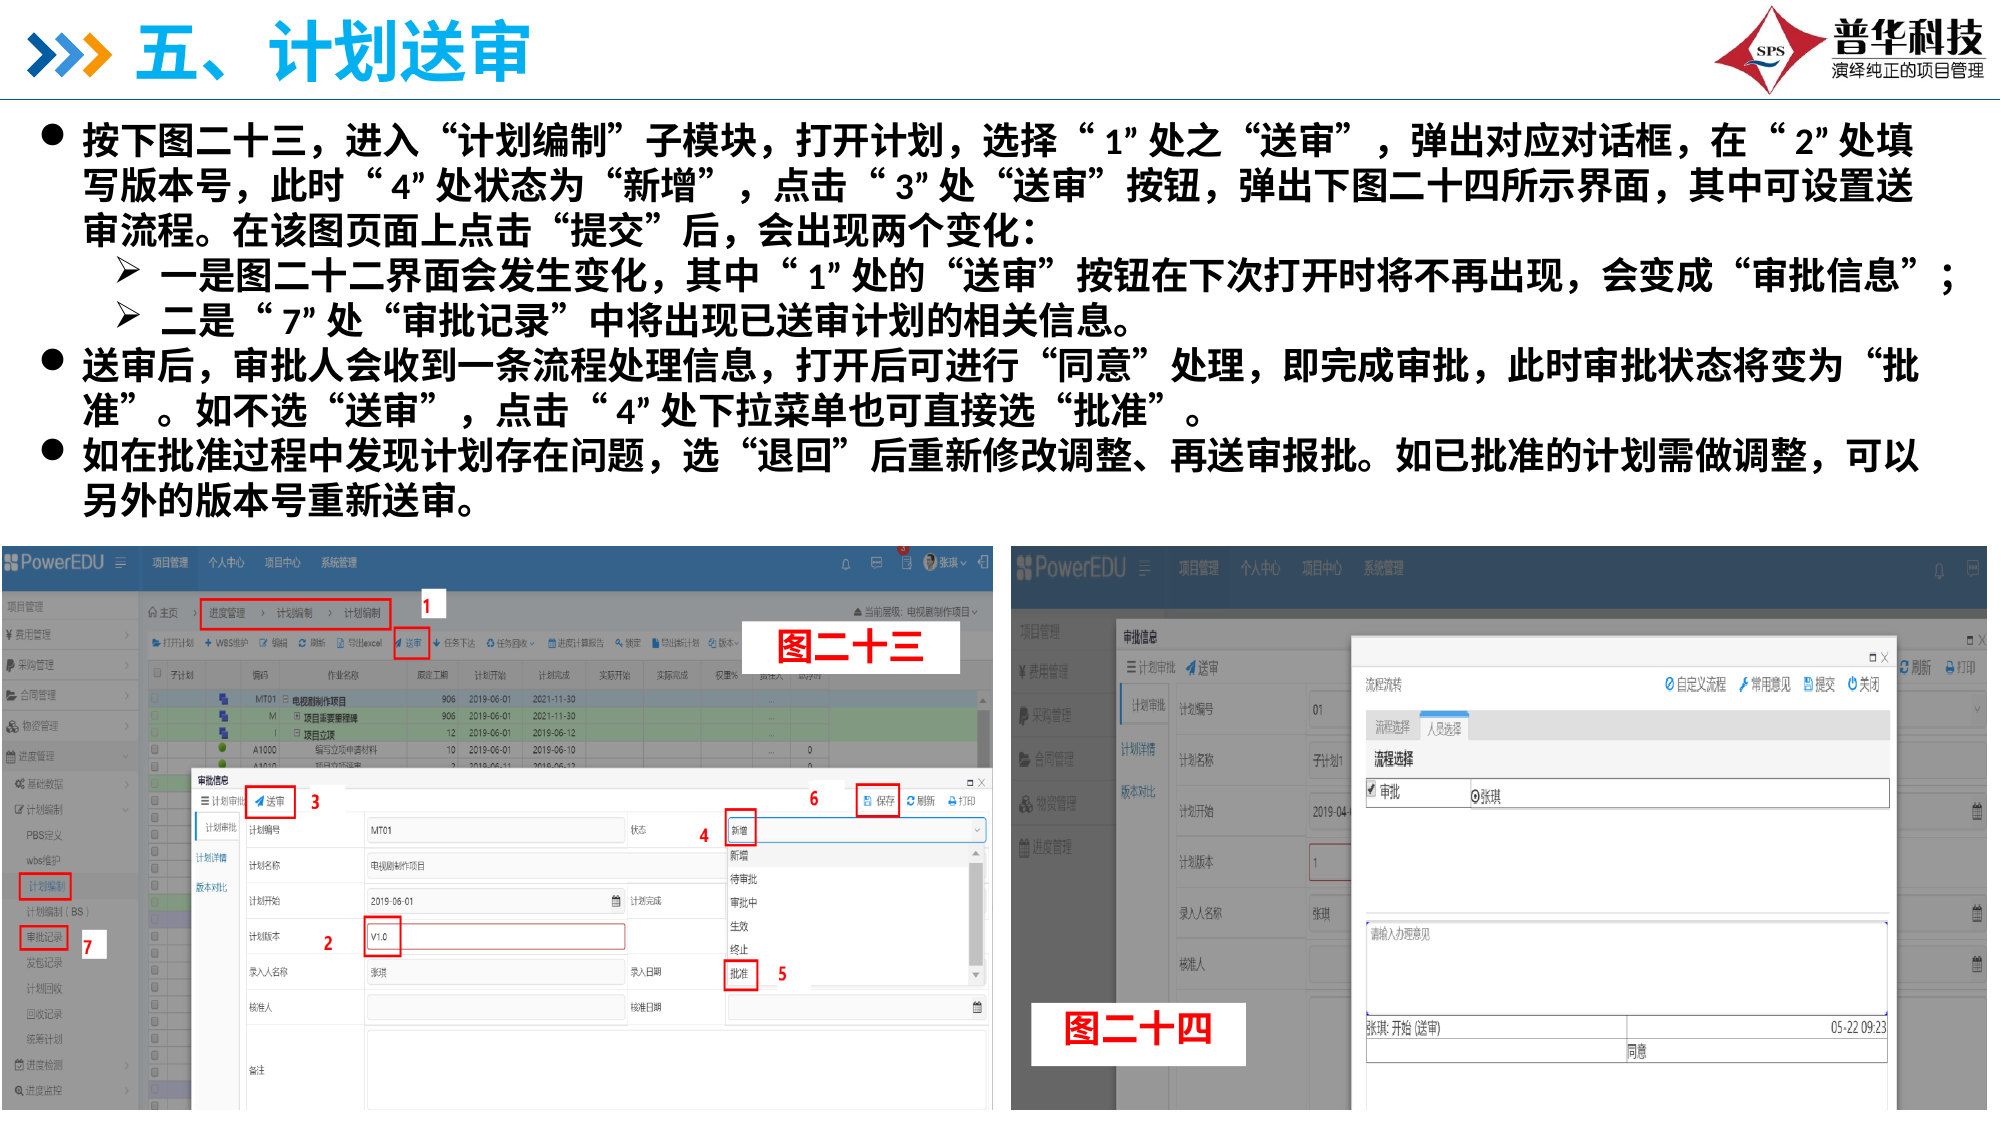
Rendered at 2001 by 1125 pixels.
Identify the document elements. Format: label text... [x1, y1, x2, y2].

text_box 按下图二十三，进入“计划编制”子模块，打开计划，选择“1”处之“送审”，弹出对应对话框，在“2”处填写版本号，此时“4”处状态为“新增”，点击“3”处“送审”按钮，弹出下图二十四所示界面，其中可设置送审流程。在该图页面上点击“提交”后，会出现两个变化： 一是图二十二界面会发生变化，其中“1”处的“送审”按钮在下次打开时将不再出现，会变成“审批信息”； 二是“7”处“审批记录”中将出现已送审计划的相关信息。 送审后，审批人会收到一条流程处理信息，打开后可进行“同意”处理，即完成审批，此时审批状态将变为“批准”。如不选“送审”，点击“4”处下拉菜单也可直接选“批准”。 如在批准过程中发现计划存在问题，选“退回”后重新修改调整、再送审报批。如已批准的计划需做调整，可以另外的版本号重新送审。 [24, 109, 1962, 530]
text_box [2, 546, 993, 1110]
title 五、计划送审 [118, 20, 1236, 91]
picture [1703, 4, 1999, 95]
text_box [1011, 546, 1987, 1110]
